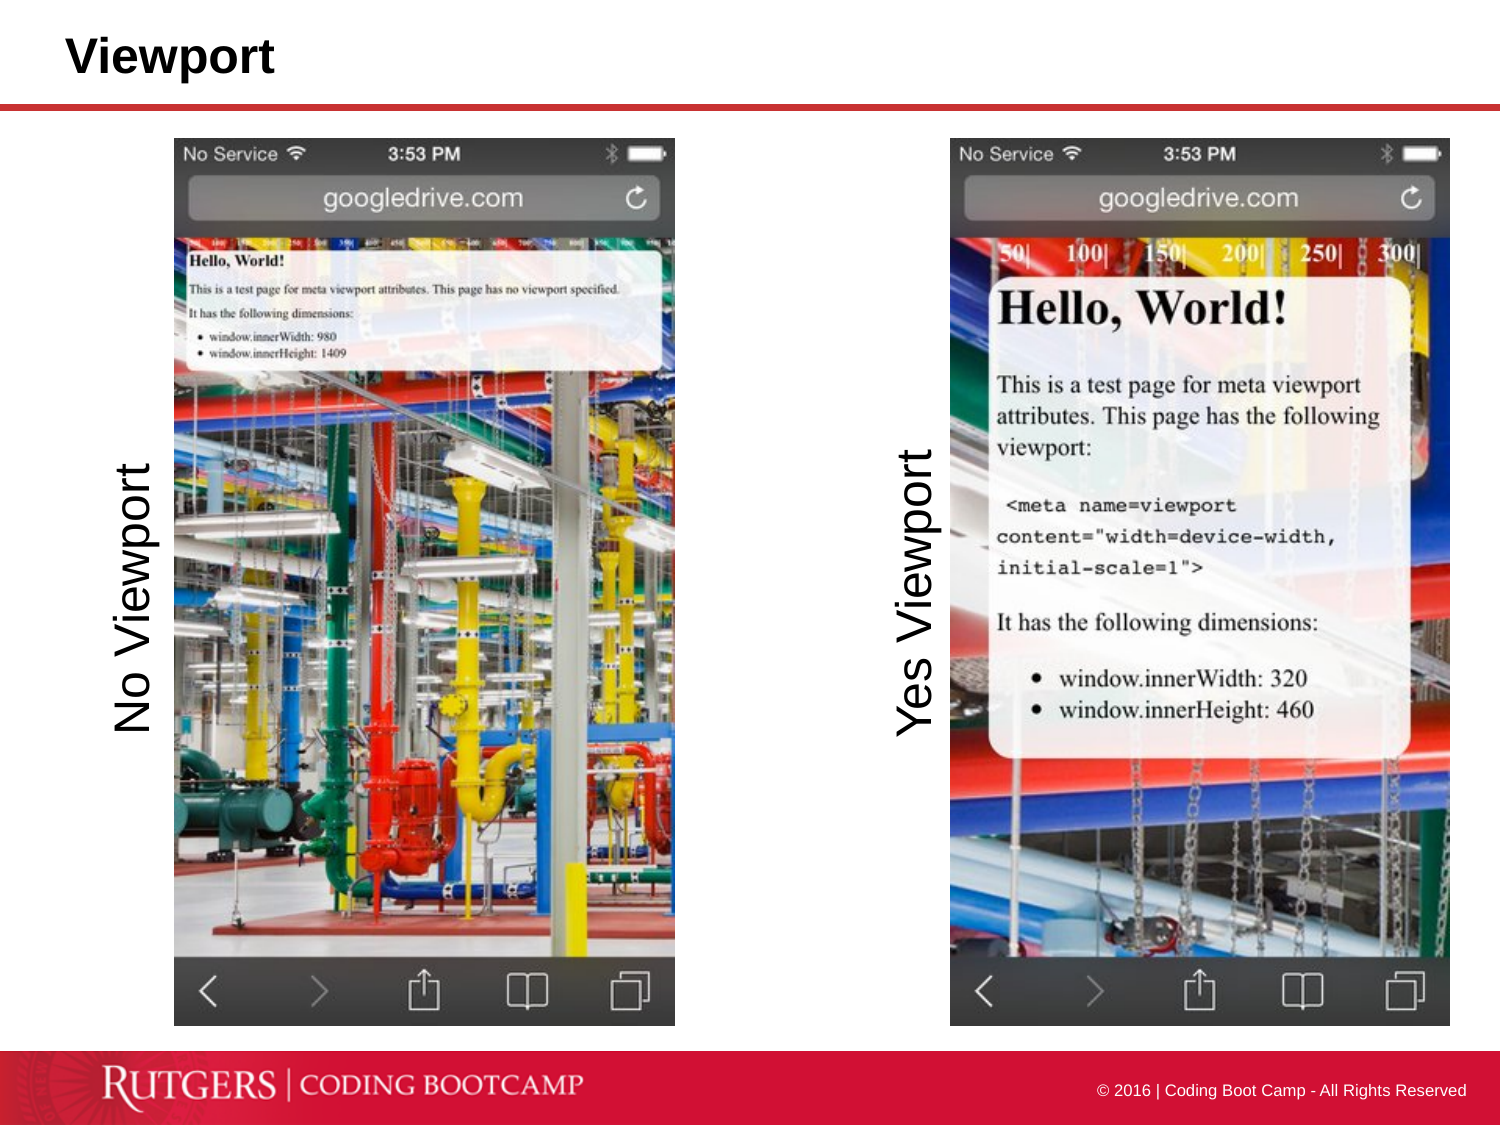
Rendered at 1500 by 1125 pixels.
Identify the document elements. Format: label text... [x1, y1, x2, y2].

text_box Viewport [49, 16, 91, 91]
picture [949, 138, 1451, 1026]
text_box No Viewport [91, 0, 167, 751]
picture [174, 138, 675, 1026]
picture [0, 1051, 650, 1125]
text_box Yes Viewport [873, 0, 949, 754]
text_box Viewport [167, 16, 873, 91]
